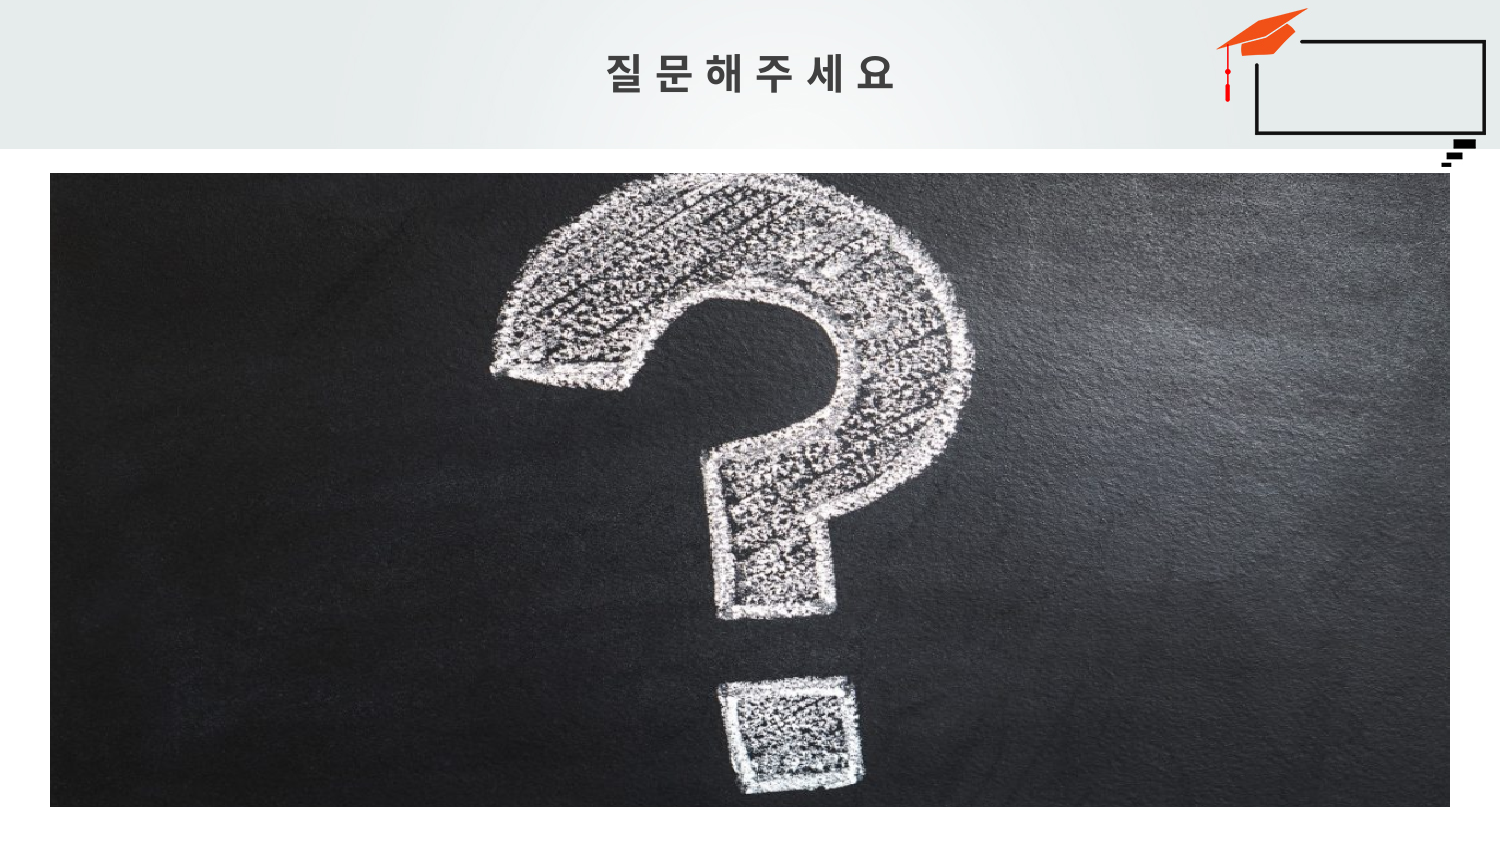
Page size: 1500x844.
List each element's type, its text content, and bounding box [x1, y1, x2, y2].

picture [0, 146, 1500, 844]
title 질 문 해 주 세 요 [0, 0, 1500, 146]
